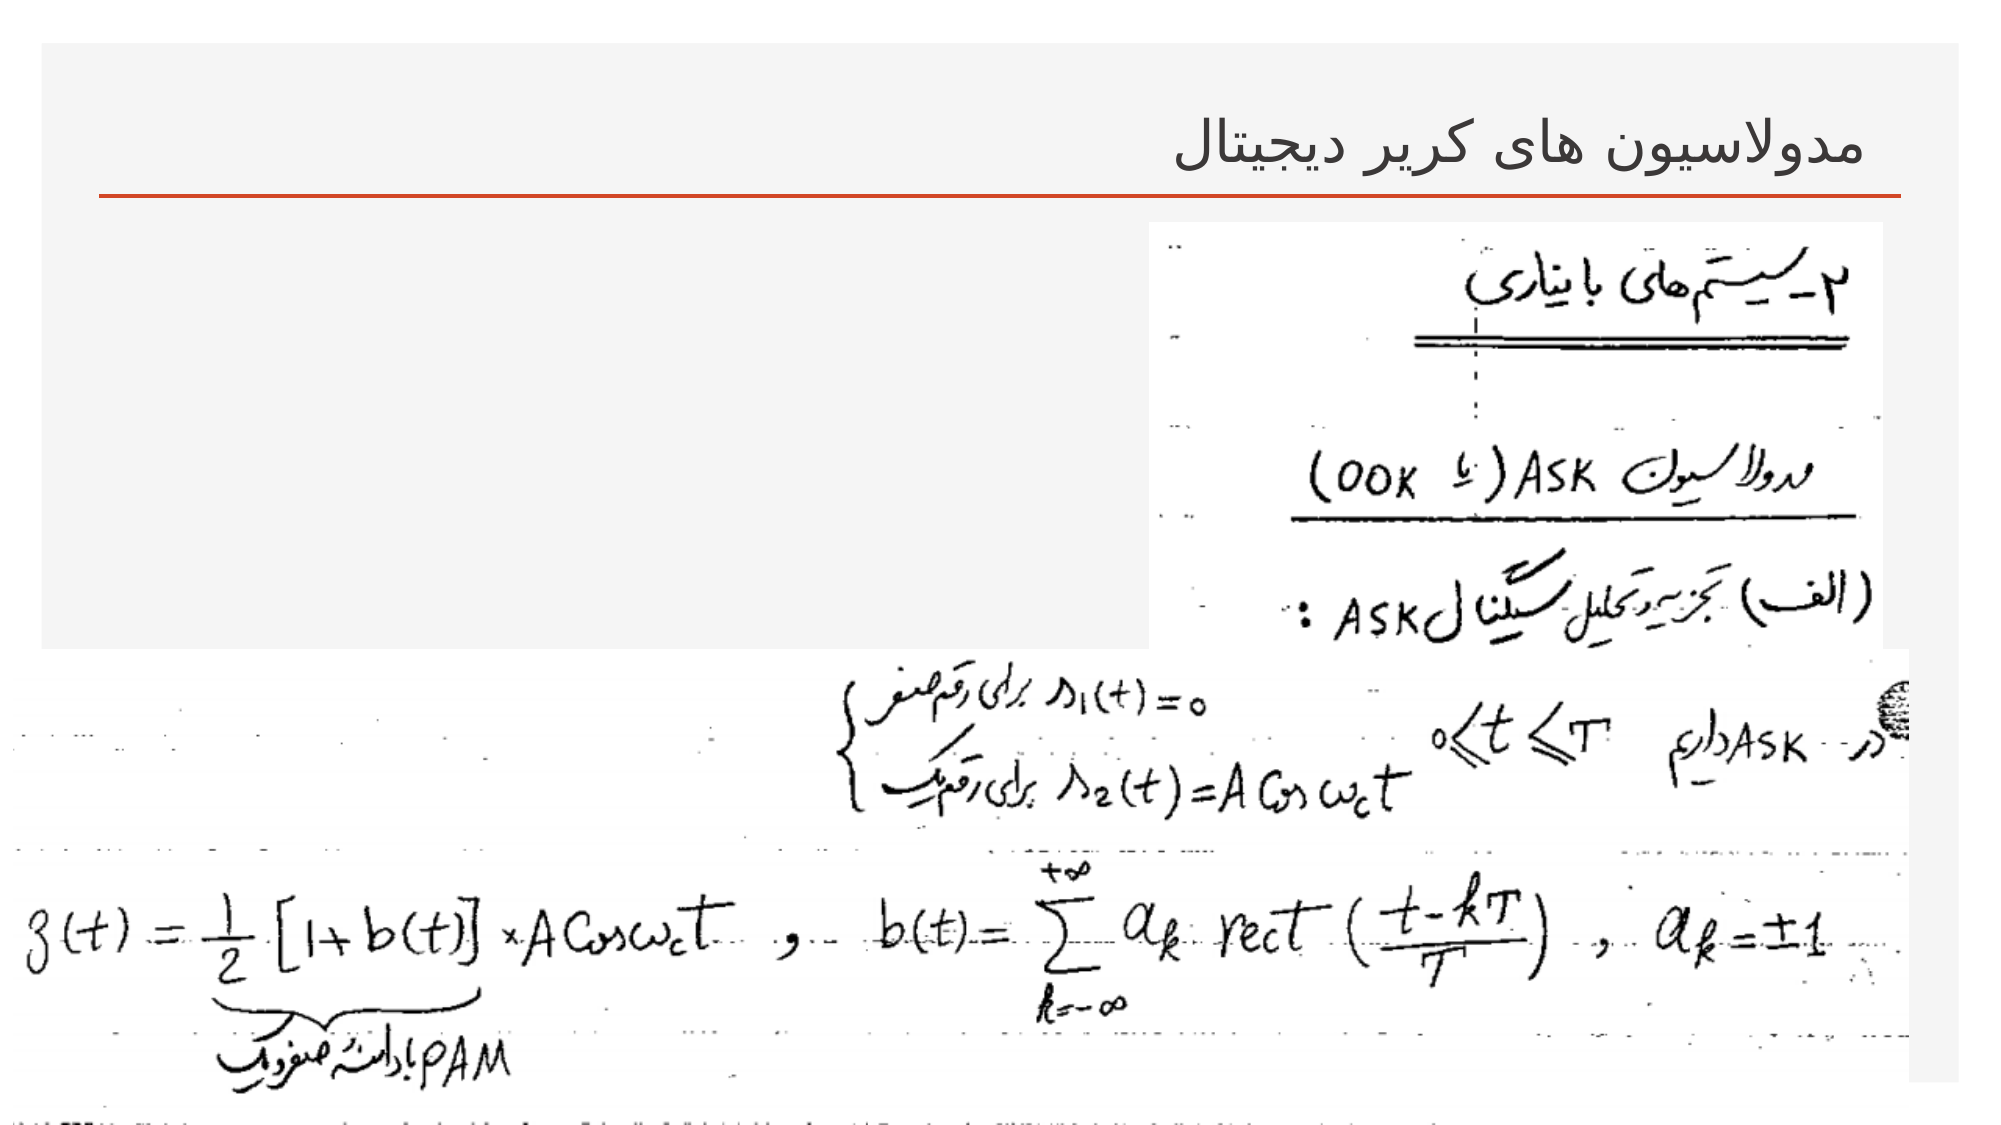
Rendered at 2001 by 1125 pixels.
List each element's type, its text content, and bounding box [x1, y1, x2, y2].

title مدولاسیون های کریر دیجیتال [754, 77, 1883, 182]
picture [13, 222, 1909, 1125]
